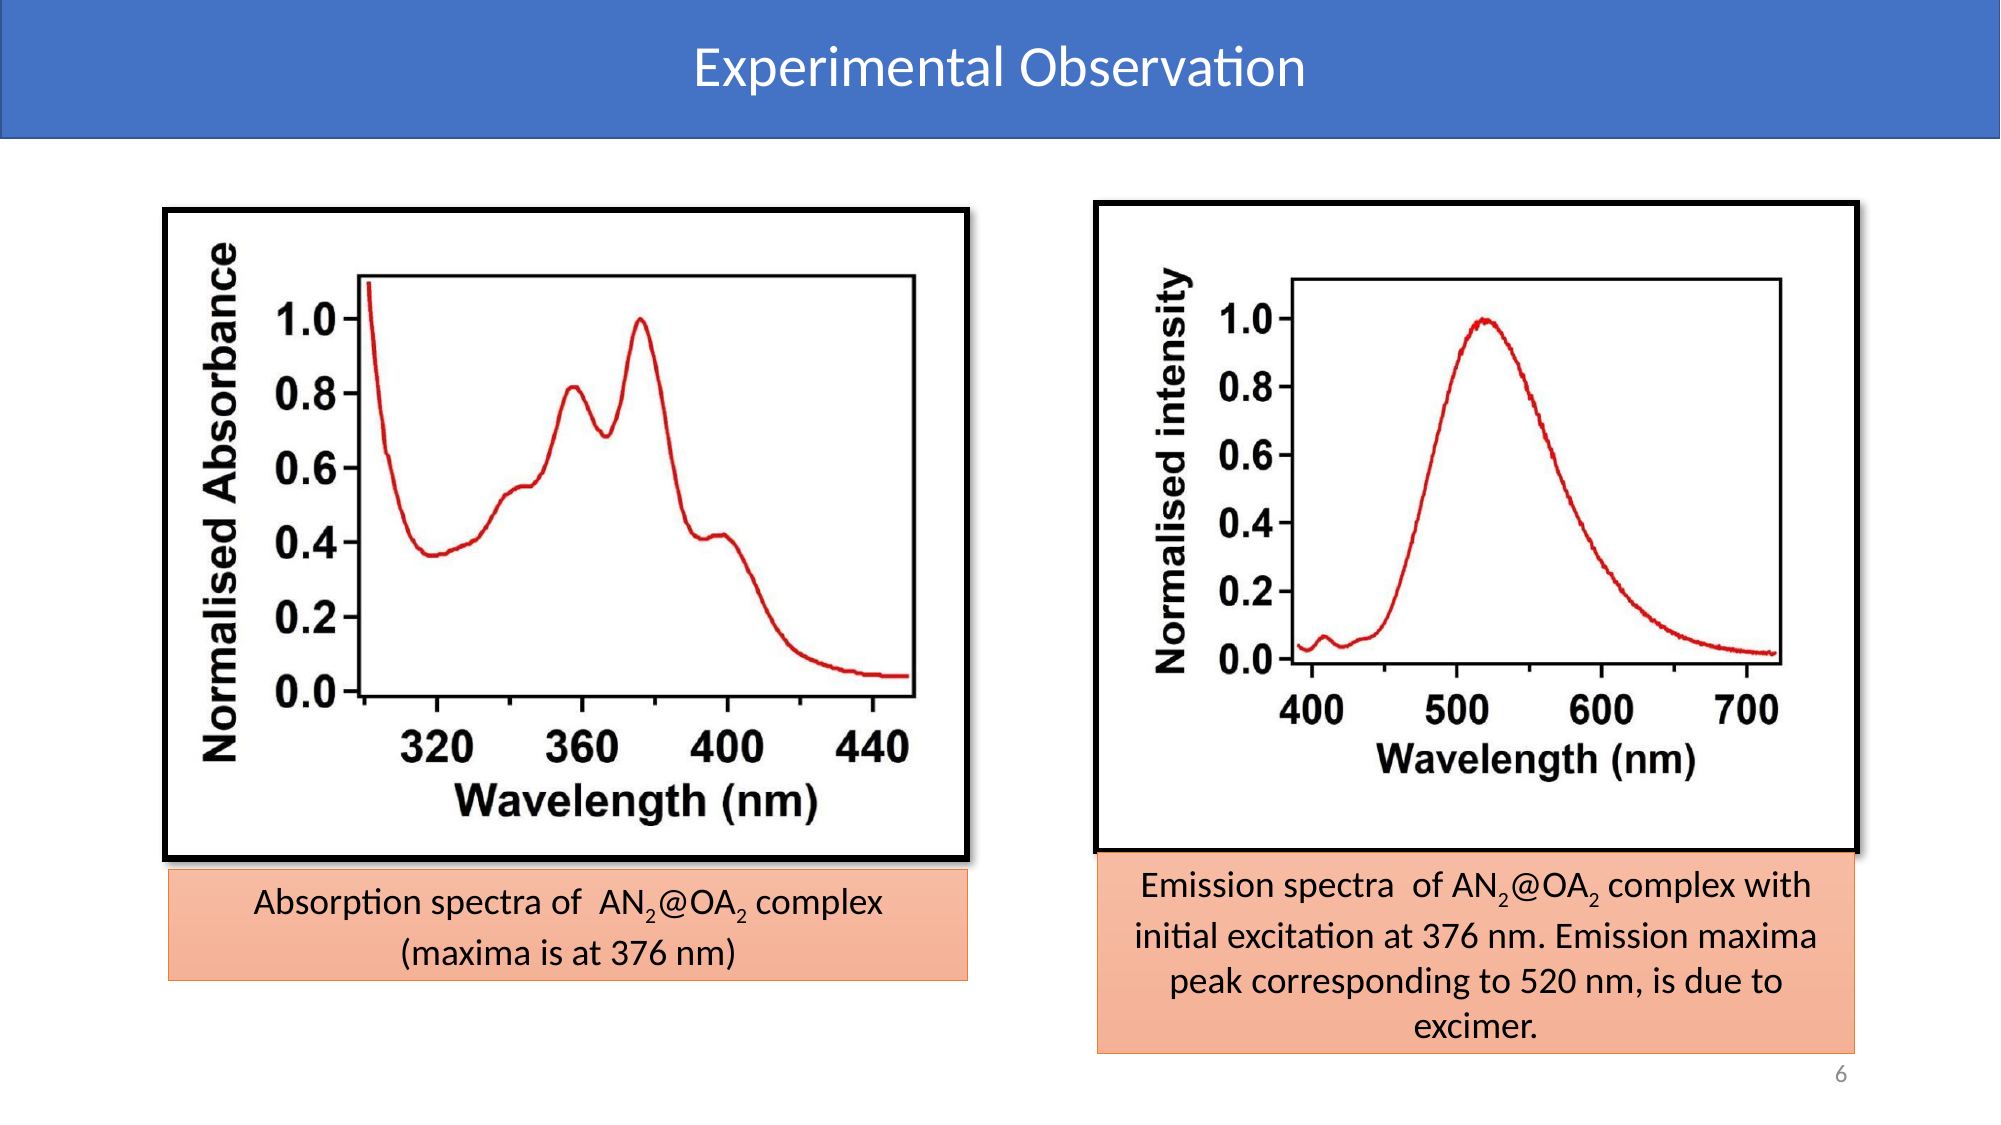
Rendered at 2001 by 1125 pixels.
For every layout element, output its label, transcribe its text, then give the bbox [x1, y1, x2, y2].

picture [168, 212, 964, 856]
slide_number 6 [1412, 1042, 1863, 1103]
text_box Absorption spectra of AN2@OA2 complex (maxima is at 376 nm) [168, 869, 968, 981]
text_box Emission spectra of AN2@OA2 complex with initial excitation at 376 nm. Emission maxima peak corresponding to 520 nm, is due to excimer. [1097, 852, 1855, 1054]
picture [1098, 205, 1854, 849]
text_box Experimental Observation [0, 0, 2000, 139]
